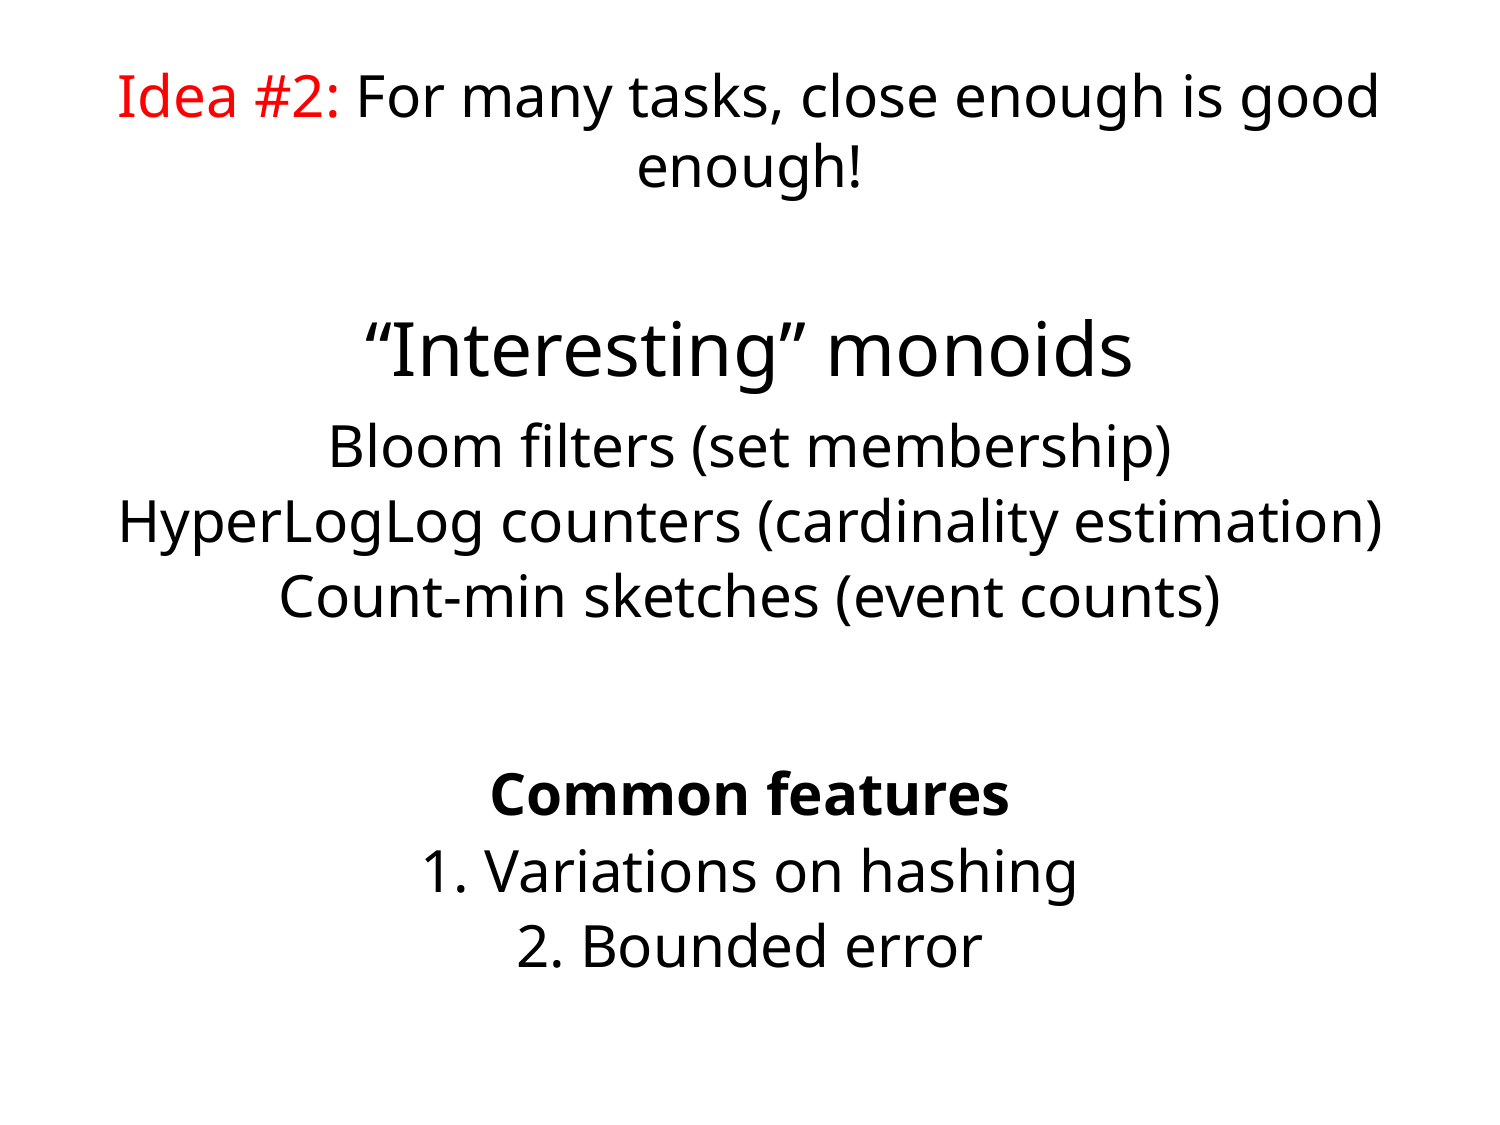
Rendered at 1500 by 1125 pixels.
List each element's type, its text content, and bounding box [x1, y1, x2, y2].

text_box 2. Bounded error [0, 901, 1500, 987]
text_box Bloom filters (set membership) [0, 401, 1500, 476]
text_box HyperLogLog counters (cardinality estimation) [0, 476, 1500, 551]
text_box “Interesting” monoids [0, 293, 1500, 399]
text_box Common features [0, 750, 1500, 835]
text_box Idea #2: For many tasks, close enough is good enough! [0, 51, 1500, 207]
text_box 1. Variations on hashing [0, 835, 1500, 901]
text_box Count-min sketches (event counts) [0, 551, 1500, 637]
